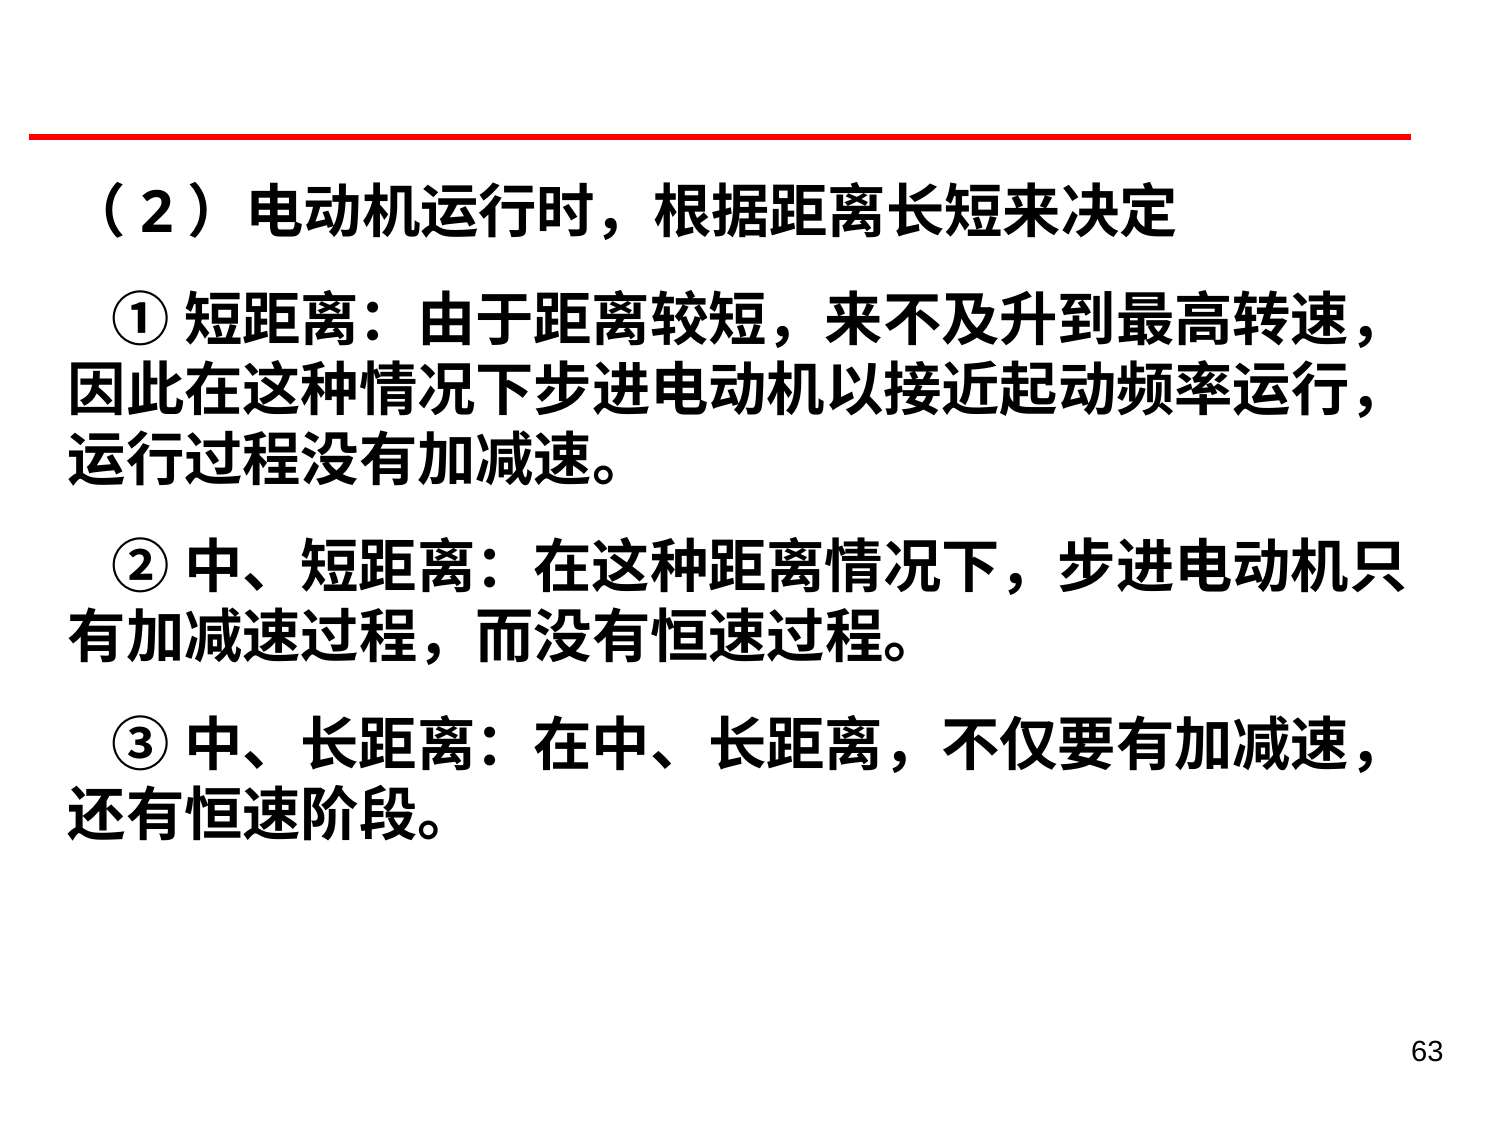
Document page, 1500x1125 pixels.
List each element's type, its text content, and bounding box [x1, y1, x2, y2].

slide_number 63 [1363, 1024, 1459, 1103]
text_box （2）电动机运行时，根据距离长短来决定 ①短距离：由于距离较短，来不及升到最高转速，因此在这种情况下步进电动机以接近起动频率运行，运行过程没有加减速。 ②中、短距离：在这种距离情况下，步进电动机只有加减速过程，而没有恒速过程。 ③中、长距离：在中、长距离，不仅要有加减速，还有恒速阶段。 [53, 167, 1441, 855]
